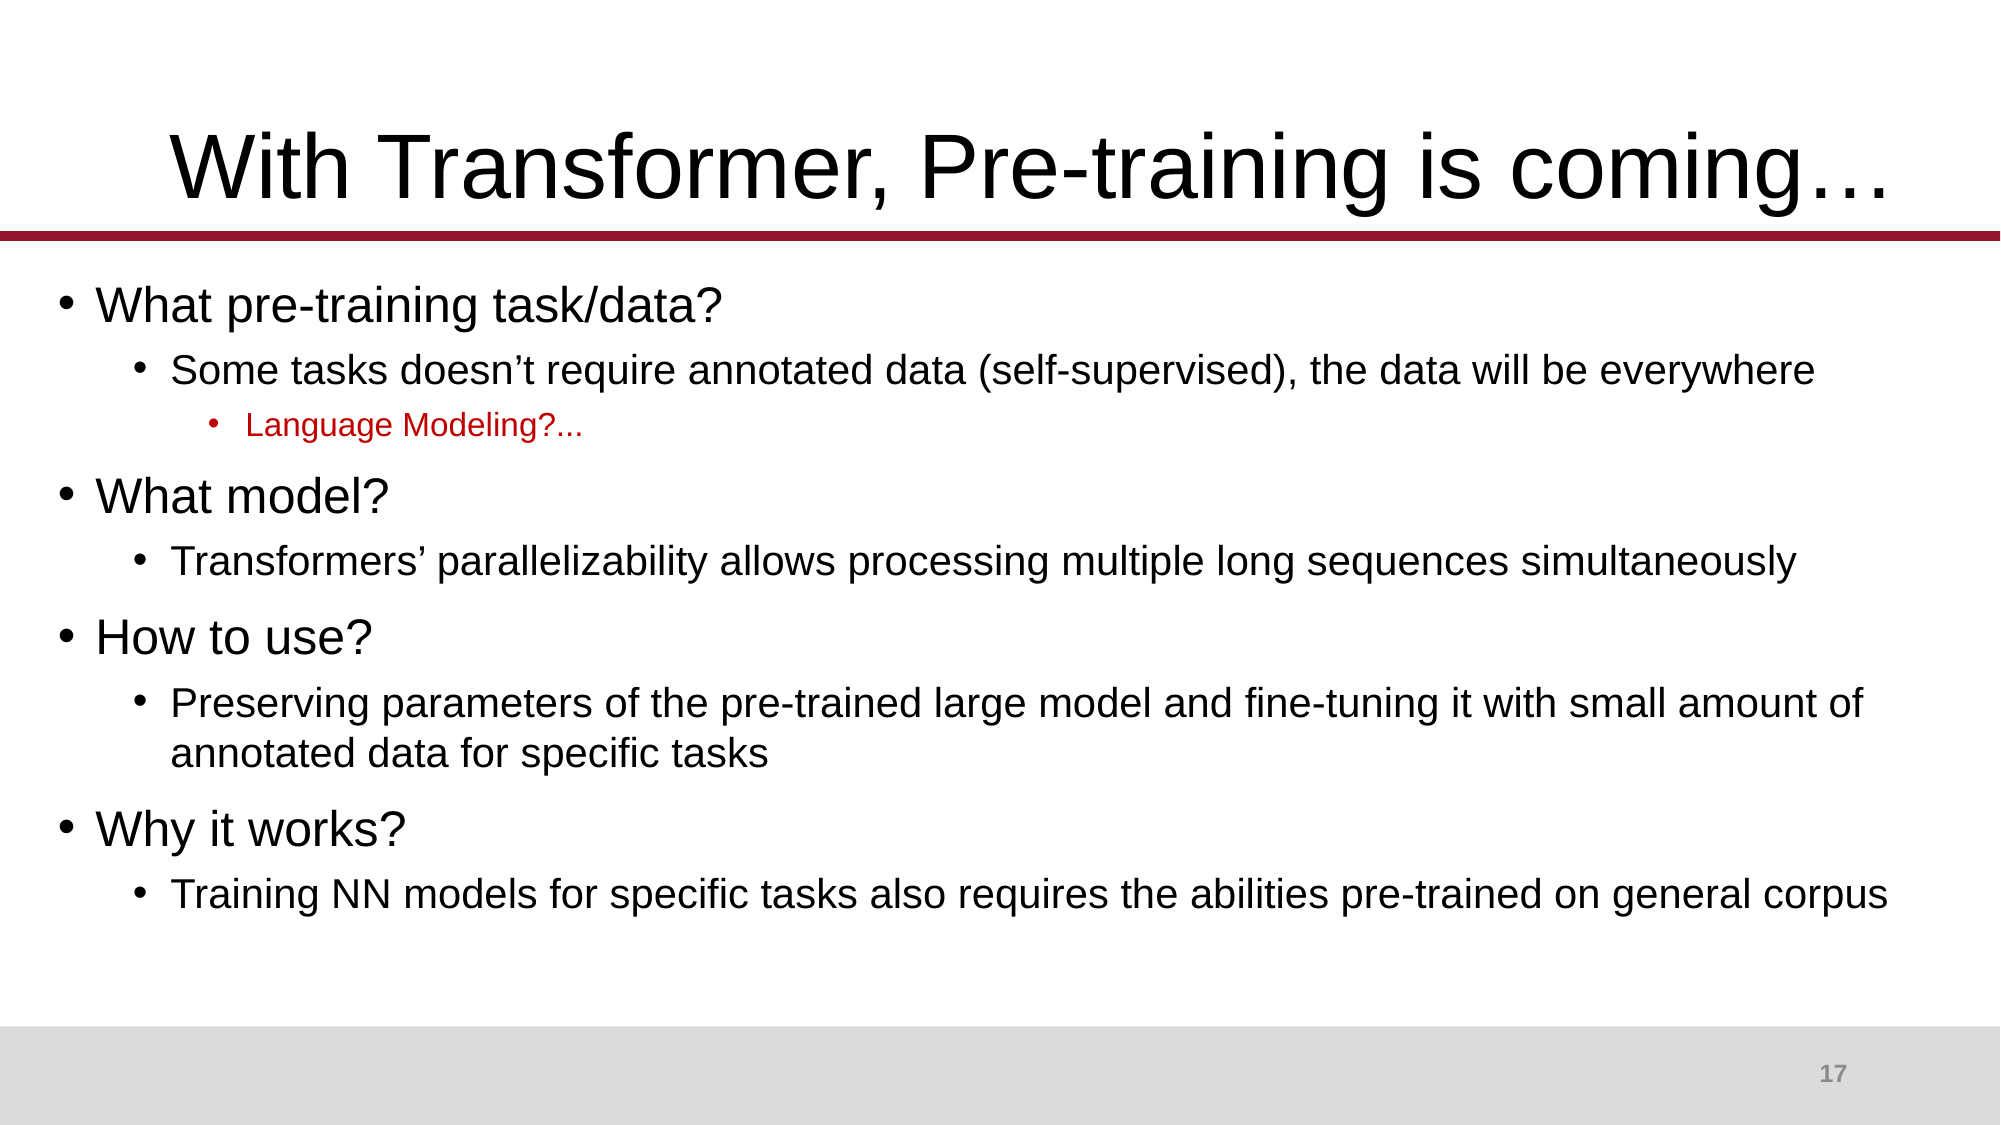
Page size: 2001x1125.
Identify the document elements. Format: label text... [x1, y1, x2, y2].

title With Transformer, Pre-training is coming… [137, 59, 1931, 278]
slide_number 17 [1412, 1042, 1863, 1103]
list What pre-training task/data? Some tasks doesn’t require annotated data (self-supervised), the data will be everywhere Language Modeling?... What model? Transformers’ parallelizability allows processing multiple long sequences simultaneously How to use? Preserving parameters of the pre-trained large model and fine-tuning it with small amount of annotated data for specific tasks Why it works? Training NN models for specific tasks also requires the abilities pre-trained on general corpus [42, 264, 1988, 979]
